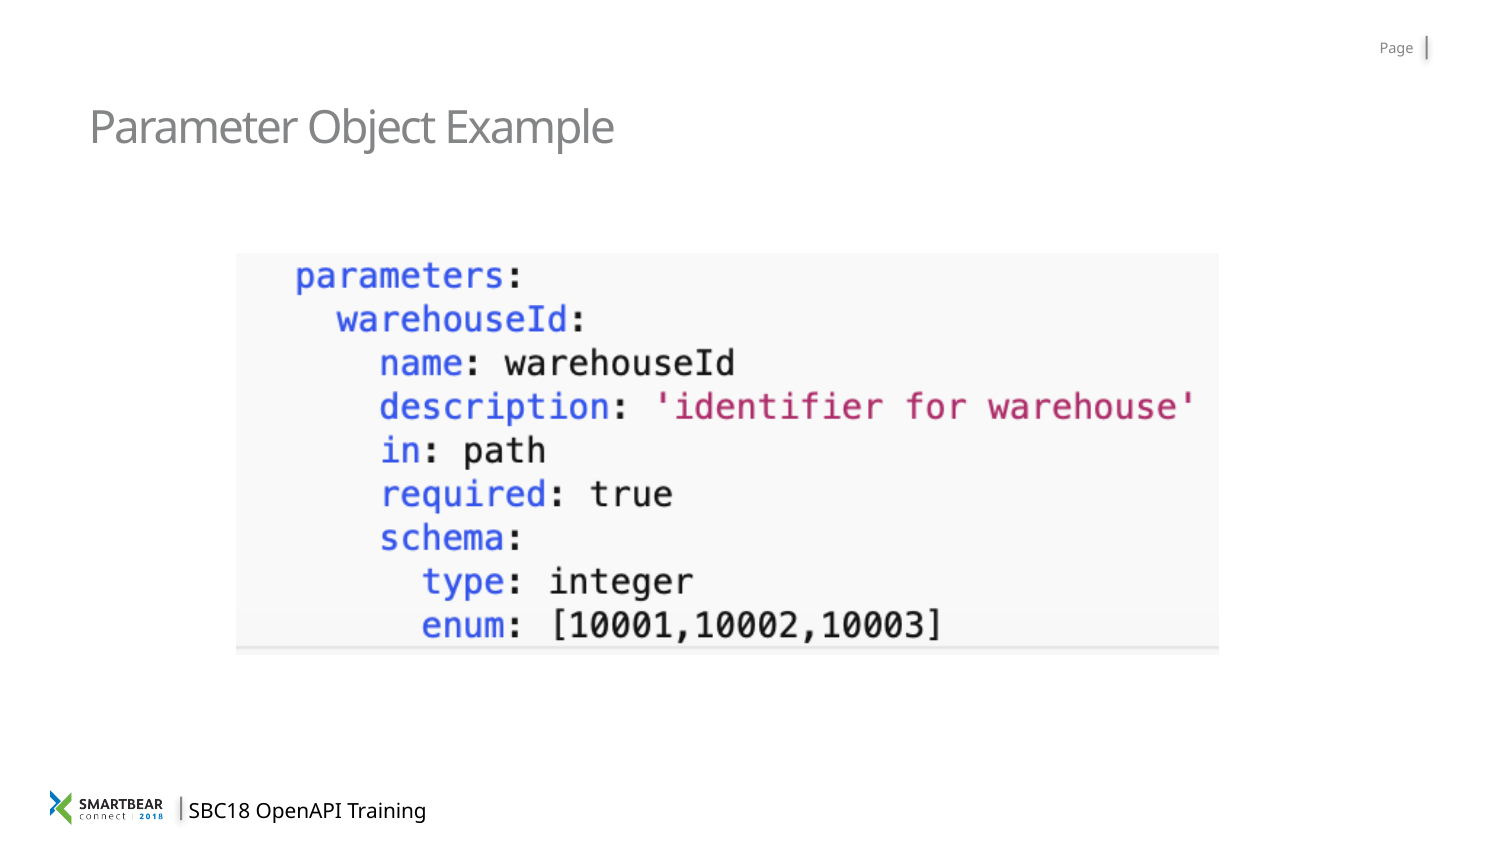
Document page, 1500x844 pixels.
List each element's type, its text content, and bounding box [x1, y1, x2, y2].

picture [236, 253, 1219, 655]
picture [40, 786, 181, 829]
title Parameter Object Example [88, 98, 1412, 158]
text_box SBC18 OpenAPI Training [181, 790, 763, 830]
